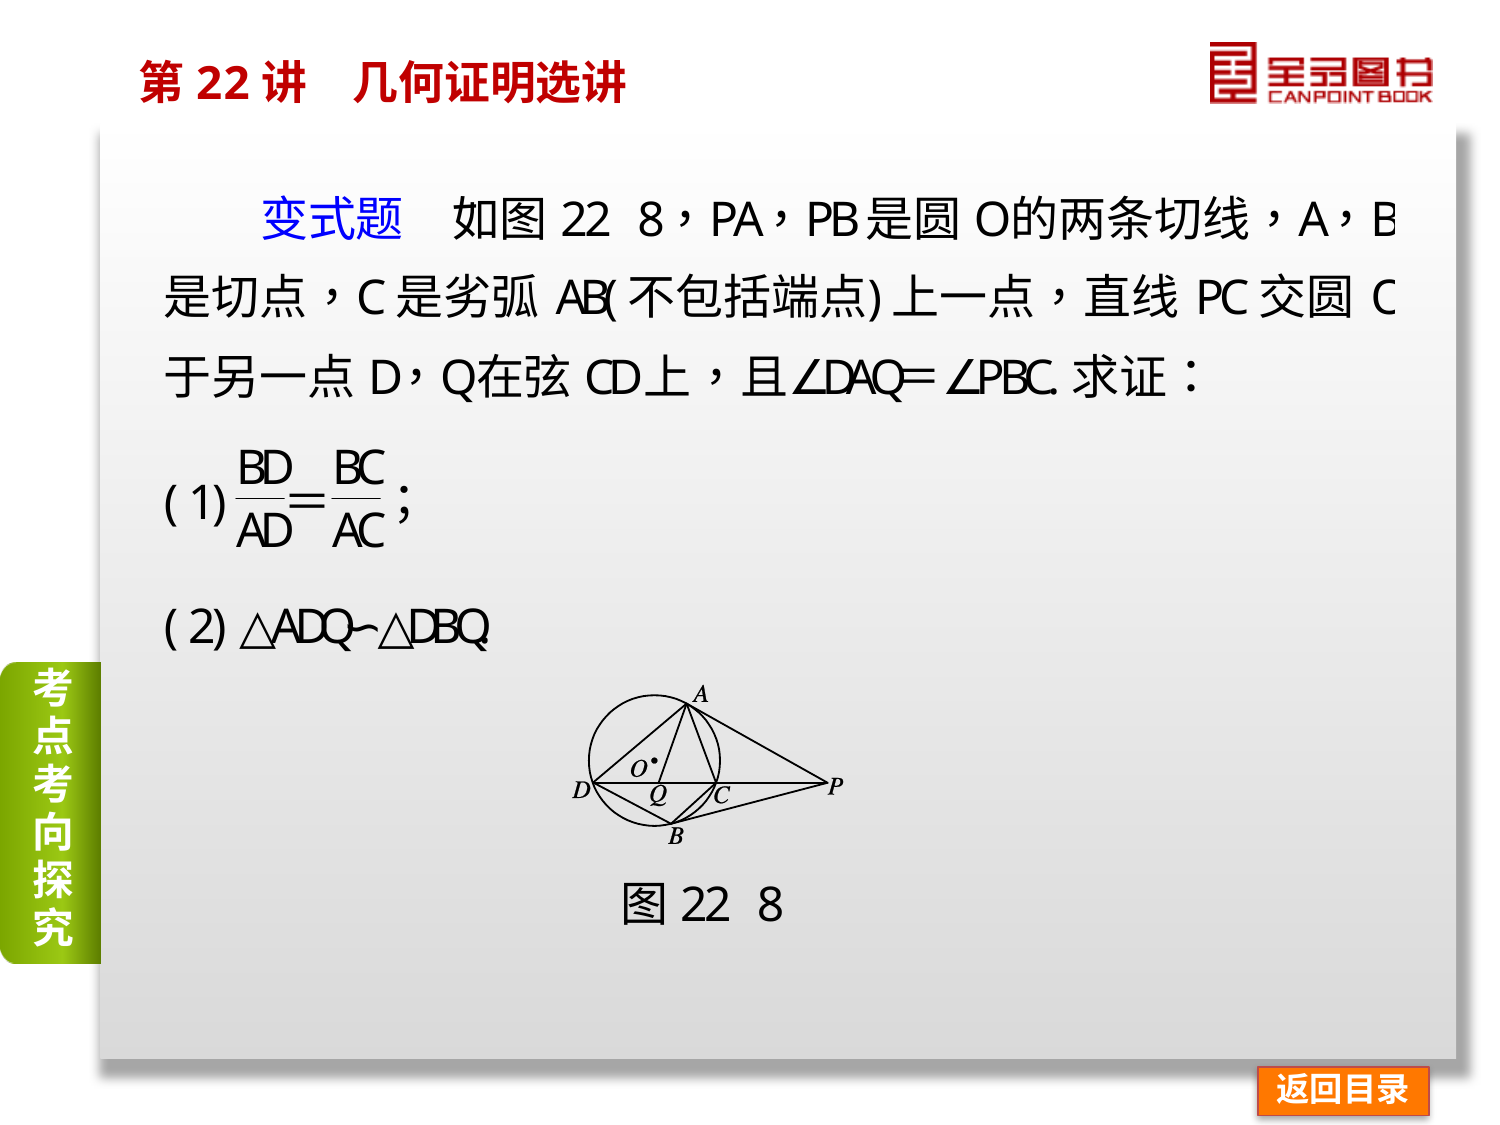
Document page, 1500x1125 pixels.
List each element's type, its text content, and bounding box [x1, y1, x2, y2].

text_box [163, 172, 1395, 1125]
picture [1223, 42, 1433, 104]
text_box 第22讲 几何证明选讲 [123, 42, 1223, 121]
picture [0, 661, 101, 965]
text_box 返回目录 [1399, 1066, 1430, 1116]
